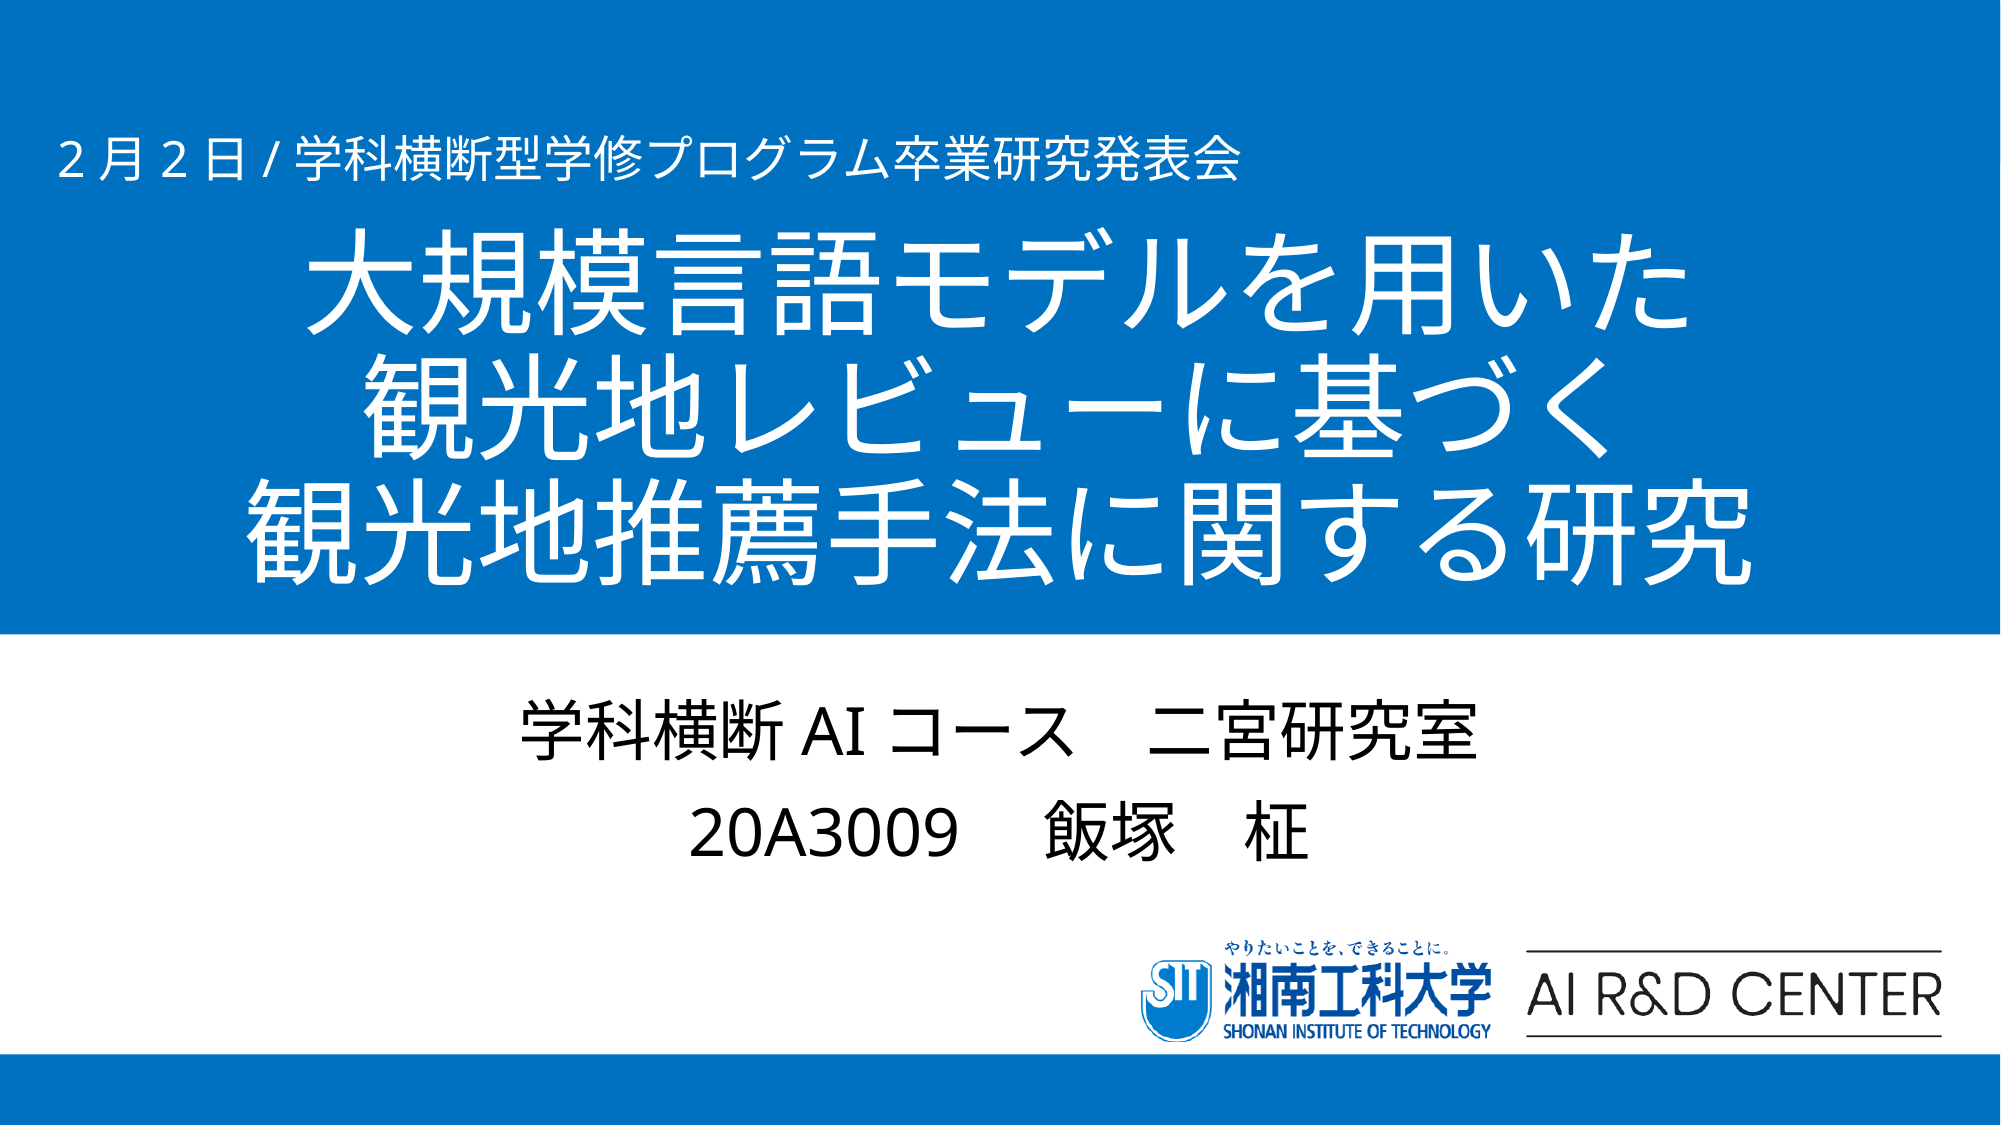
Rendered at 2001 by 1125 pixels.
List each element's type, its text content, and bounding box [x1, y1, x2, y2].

subtitle 学科横断AIコース 二宮研究室 20A3009 飯塚 柾 [42, 655, 1957, 904]
title 大規模言語モデルを用いた 観光地レビューに基づく 観光地推薦手法に関する研究 [42, 218, 1957, 610]
picture [1141, 940, 1491, 1042]
text_box 2月2日/学科横断型学修プログラム卒業研究発表会 [42, 120, 1957, 196]
picture [1523, 940, 1957, 1043]
